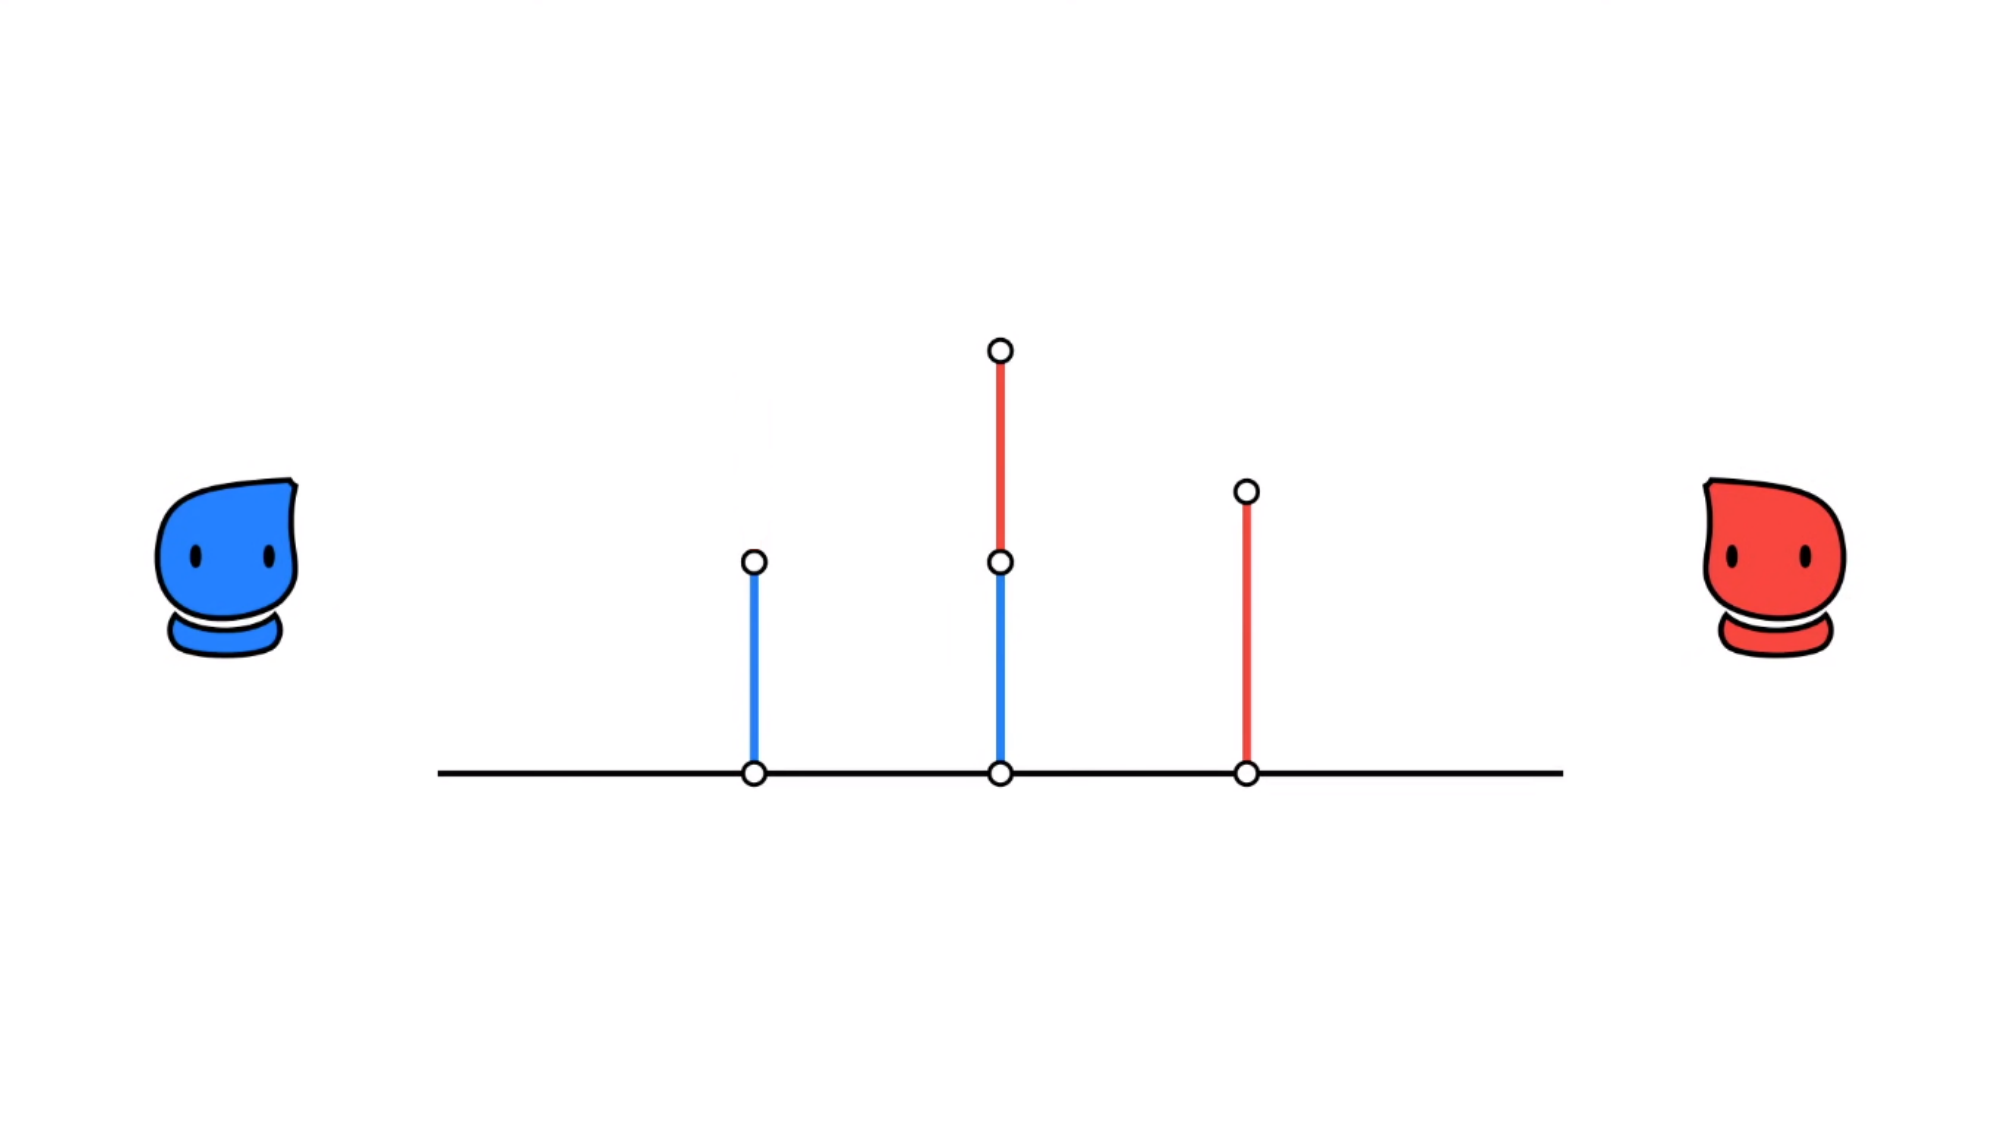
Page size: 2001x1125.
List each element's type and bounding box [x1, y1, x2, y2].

list [0, 0, 2000, 1123]
